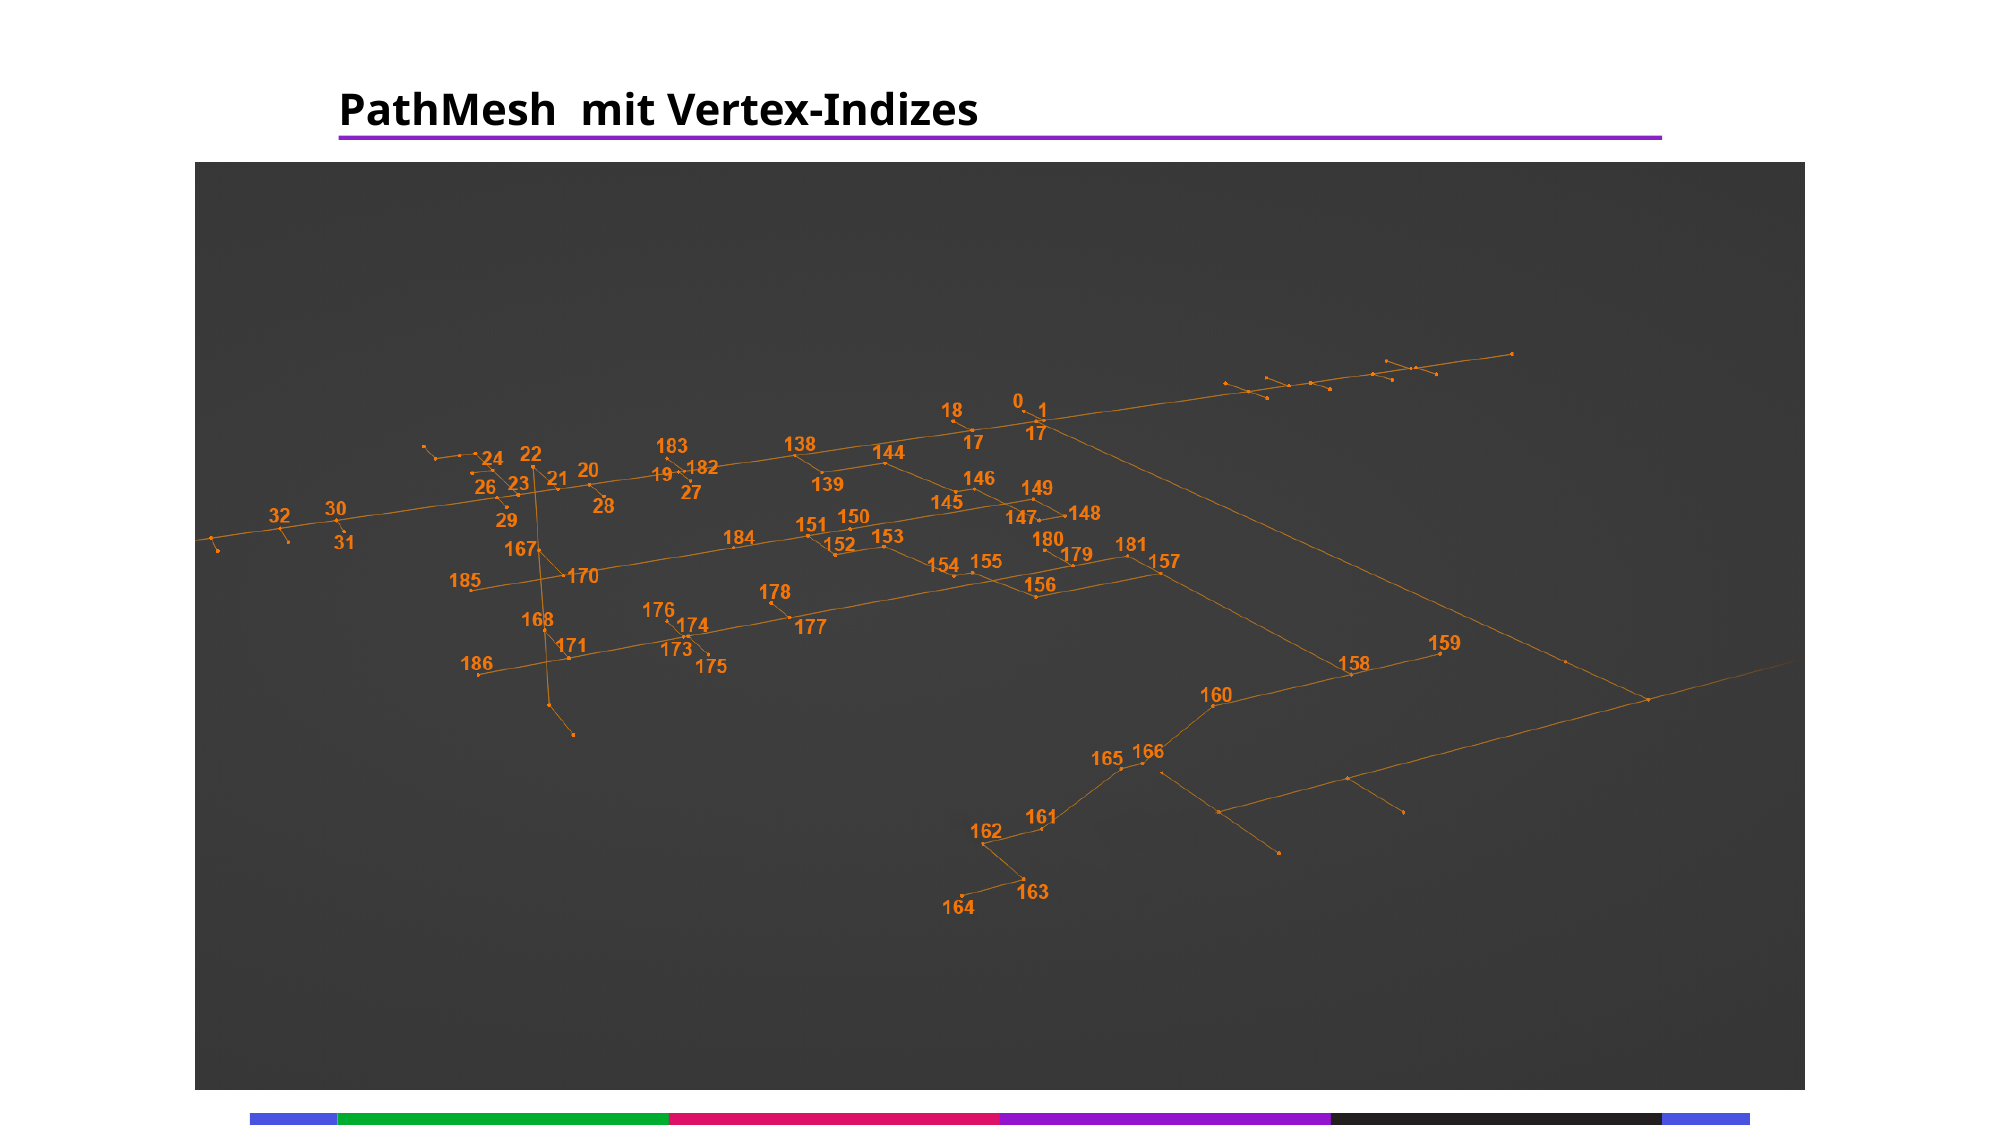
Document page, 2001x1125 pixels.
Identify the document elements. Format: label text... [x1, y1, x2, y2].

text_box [249, 1113, 1750, 1125]
text_box PathMesh mit Vertex-Indizes [338, 82, 1467, 135]
picture [195, 162, 1805, 1090]
